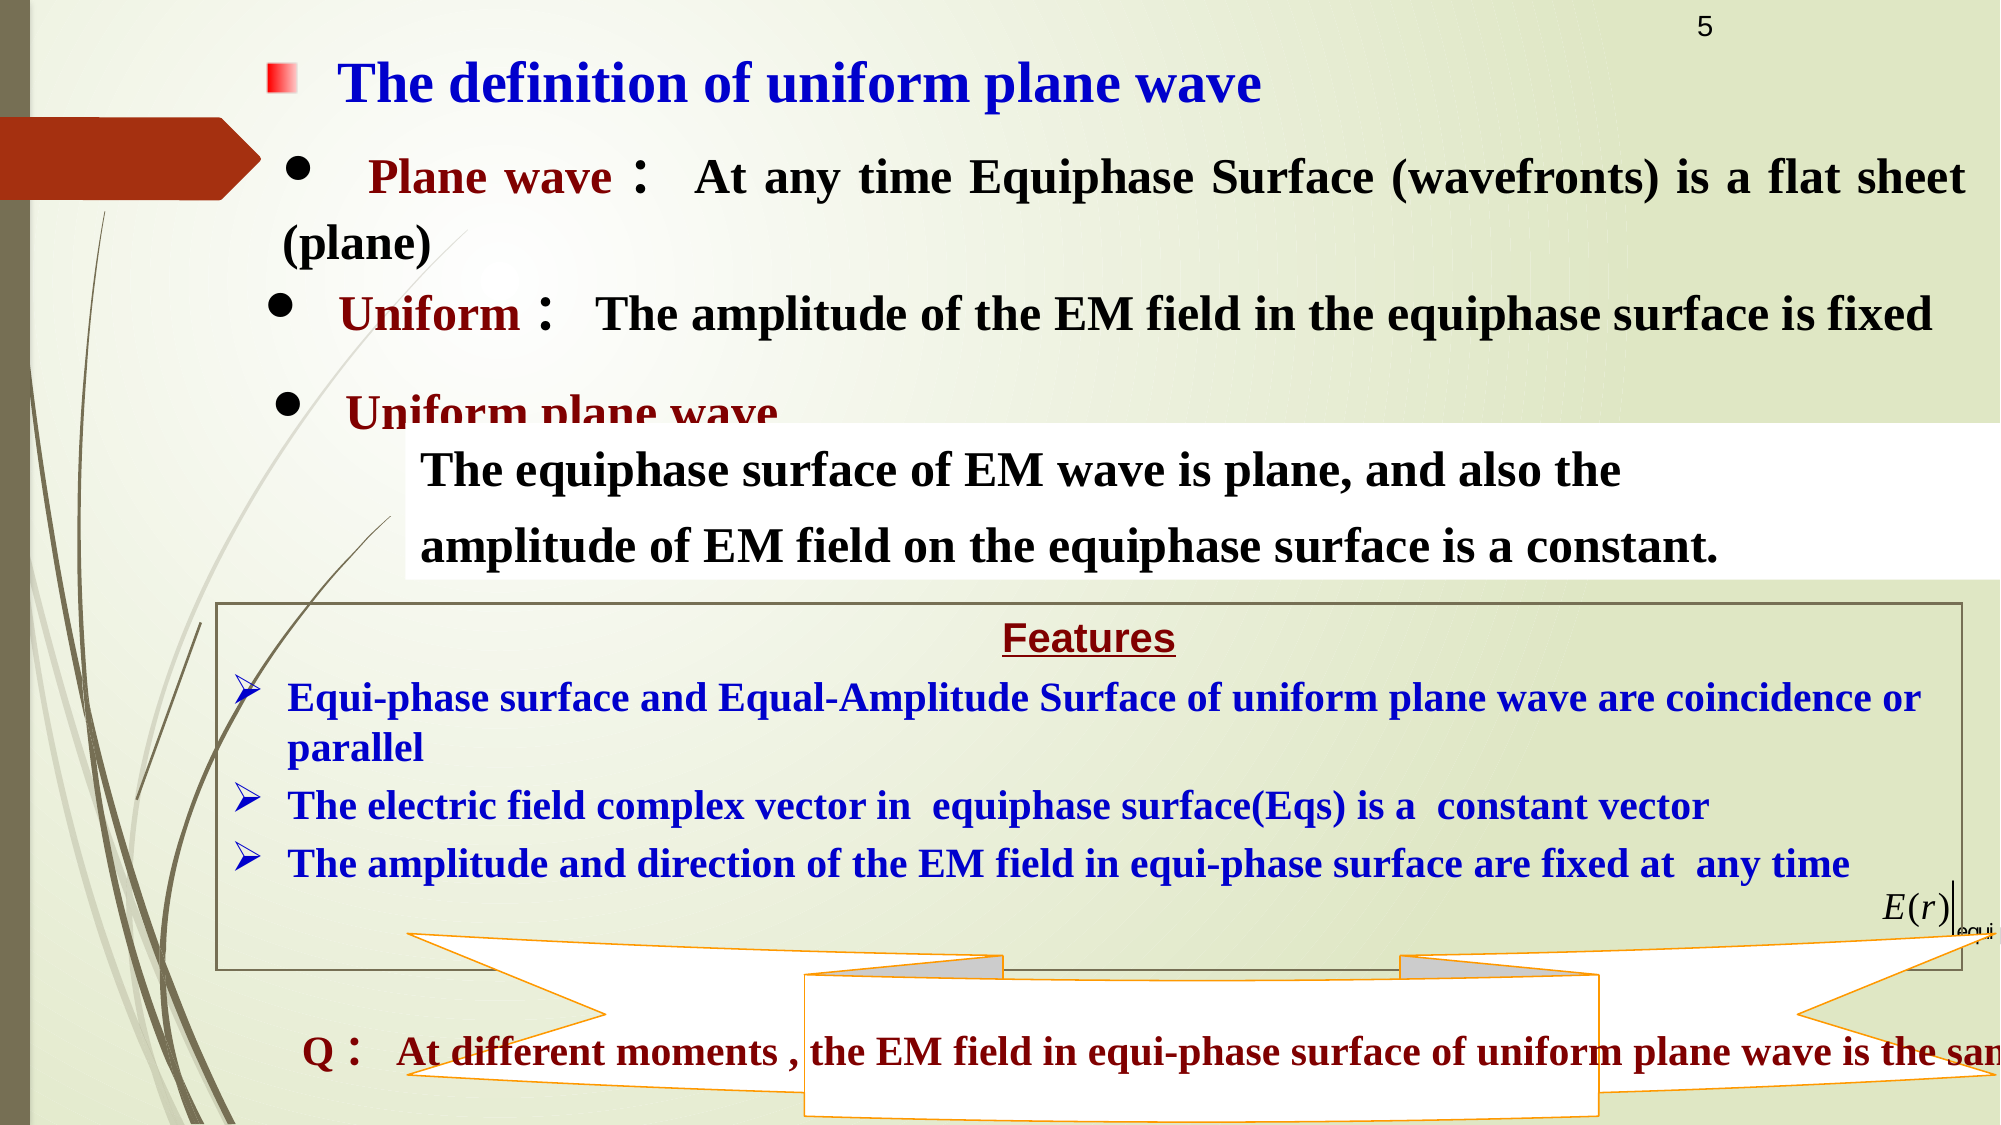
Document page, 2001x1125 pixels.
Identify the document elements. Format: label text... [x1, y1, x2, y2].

text_box Features Equi-phase surface and Equal-Amplitude Surface of uniform plane wave are coincidence or parallel The electric field complex vector in equiphase surface(Eqs) is a constant vector The amplitude and direction of the EM field in equi-phase surface are fixed at any time [216, 603, 1962, 970]
text_box The definition of uniform plane wave [250, 29, 1638, 122]
text_box 5 [1555, 0, 1729, 55]
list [1875, 874, 2000, 949]
text_box Uniform plane wave [257, 366, 1174, 447]
picture [265, 61, 301, 97]
text_box Q：At different moments , the EM field in equi-phase surface of uniform plane wave is the same ？ [407, 933, 1996, 1123]
text_box The equiphase surface of EM wave is plane, and also the amplitude of EM field on the equiphase surface is a constant. [405, 423, 2000, 580]
text_box Plane wave：At any time Equiphase Surface (wavefronts) is a flat sheet (plane) [267, 130, 1982, 277]
text_box Uniform：The amplitude of the EM field in the equiphase surface is fixed [250, 267, 1965, 349]
